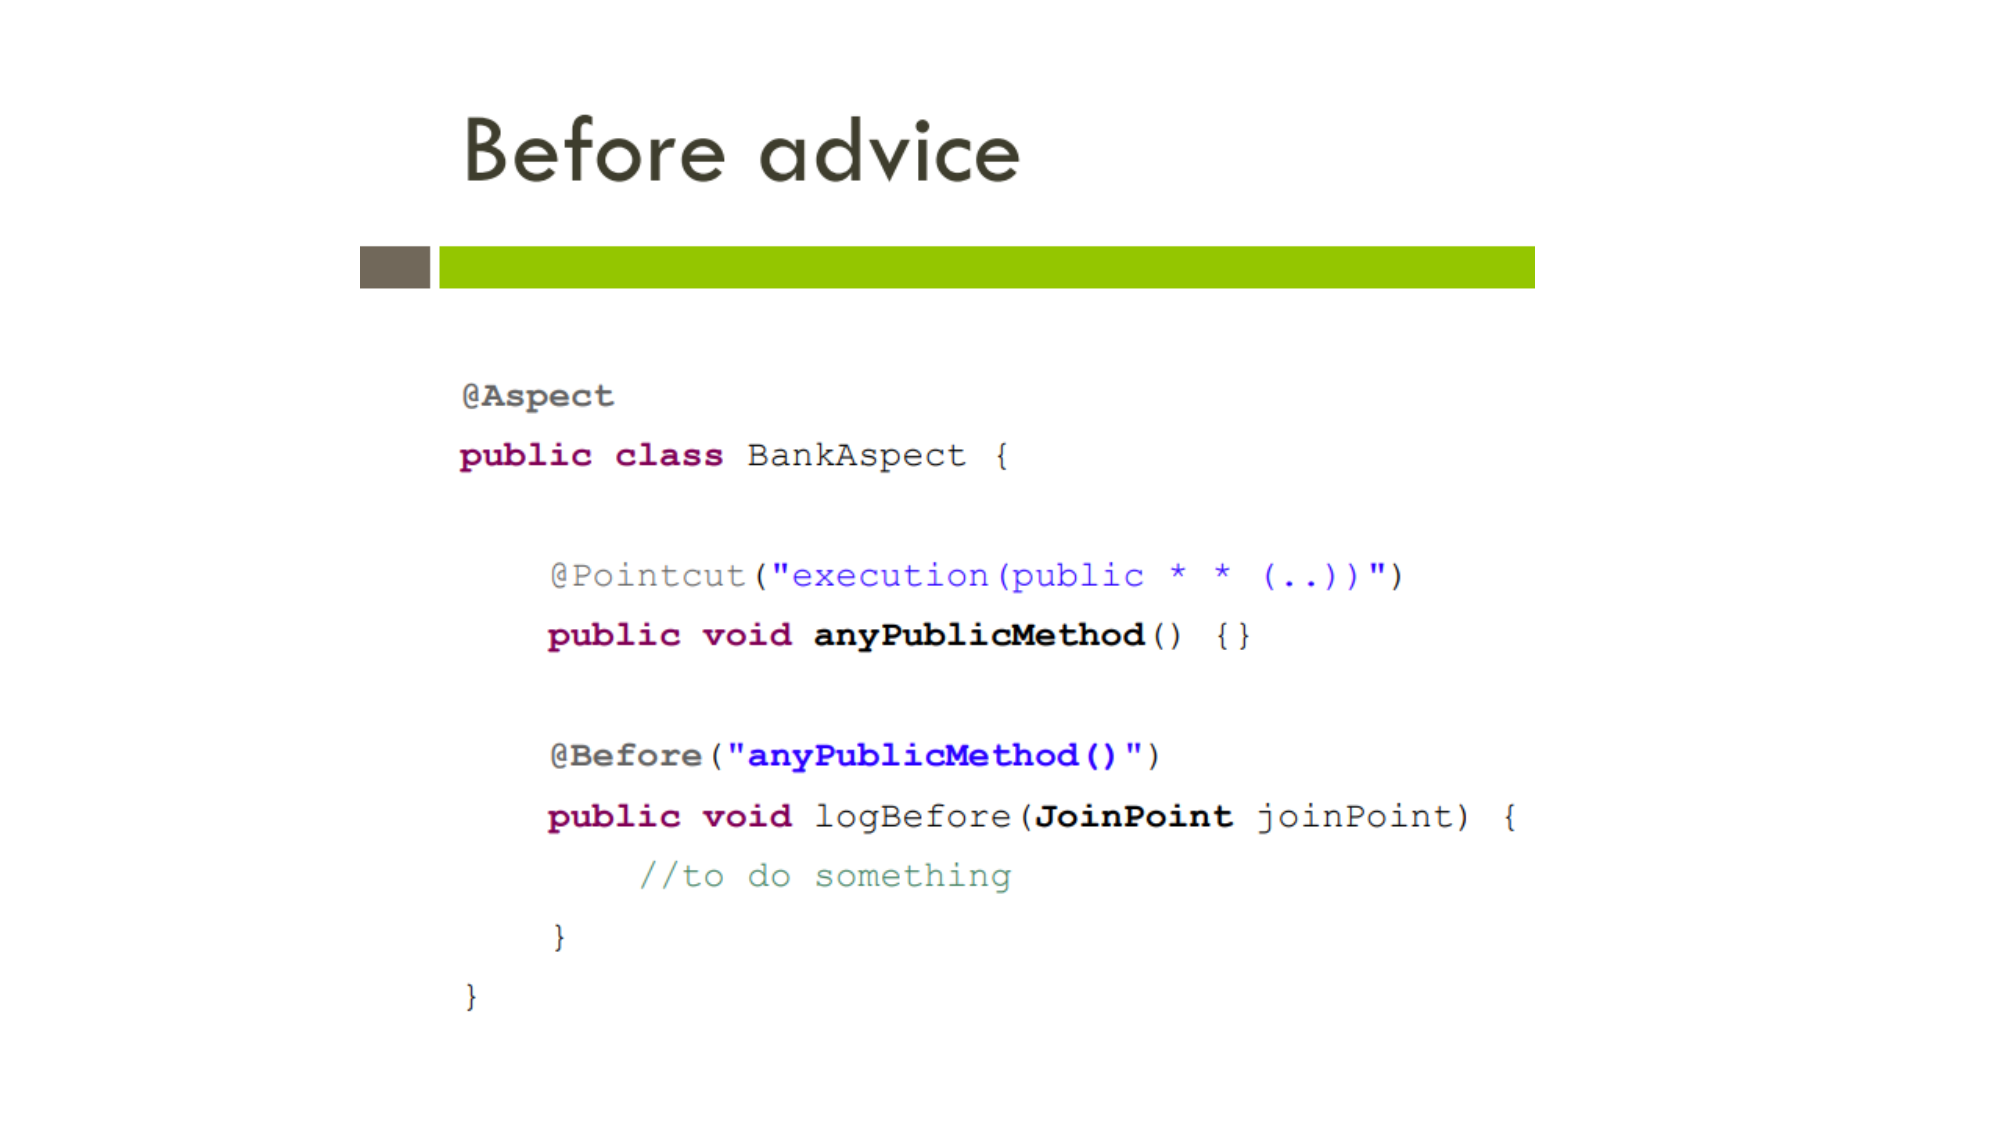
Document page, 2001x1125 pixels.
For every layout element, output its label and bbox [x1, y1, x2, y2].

picture [360, 51, 1535, 1041]
